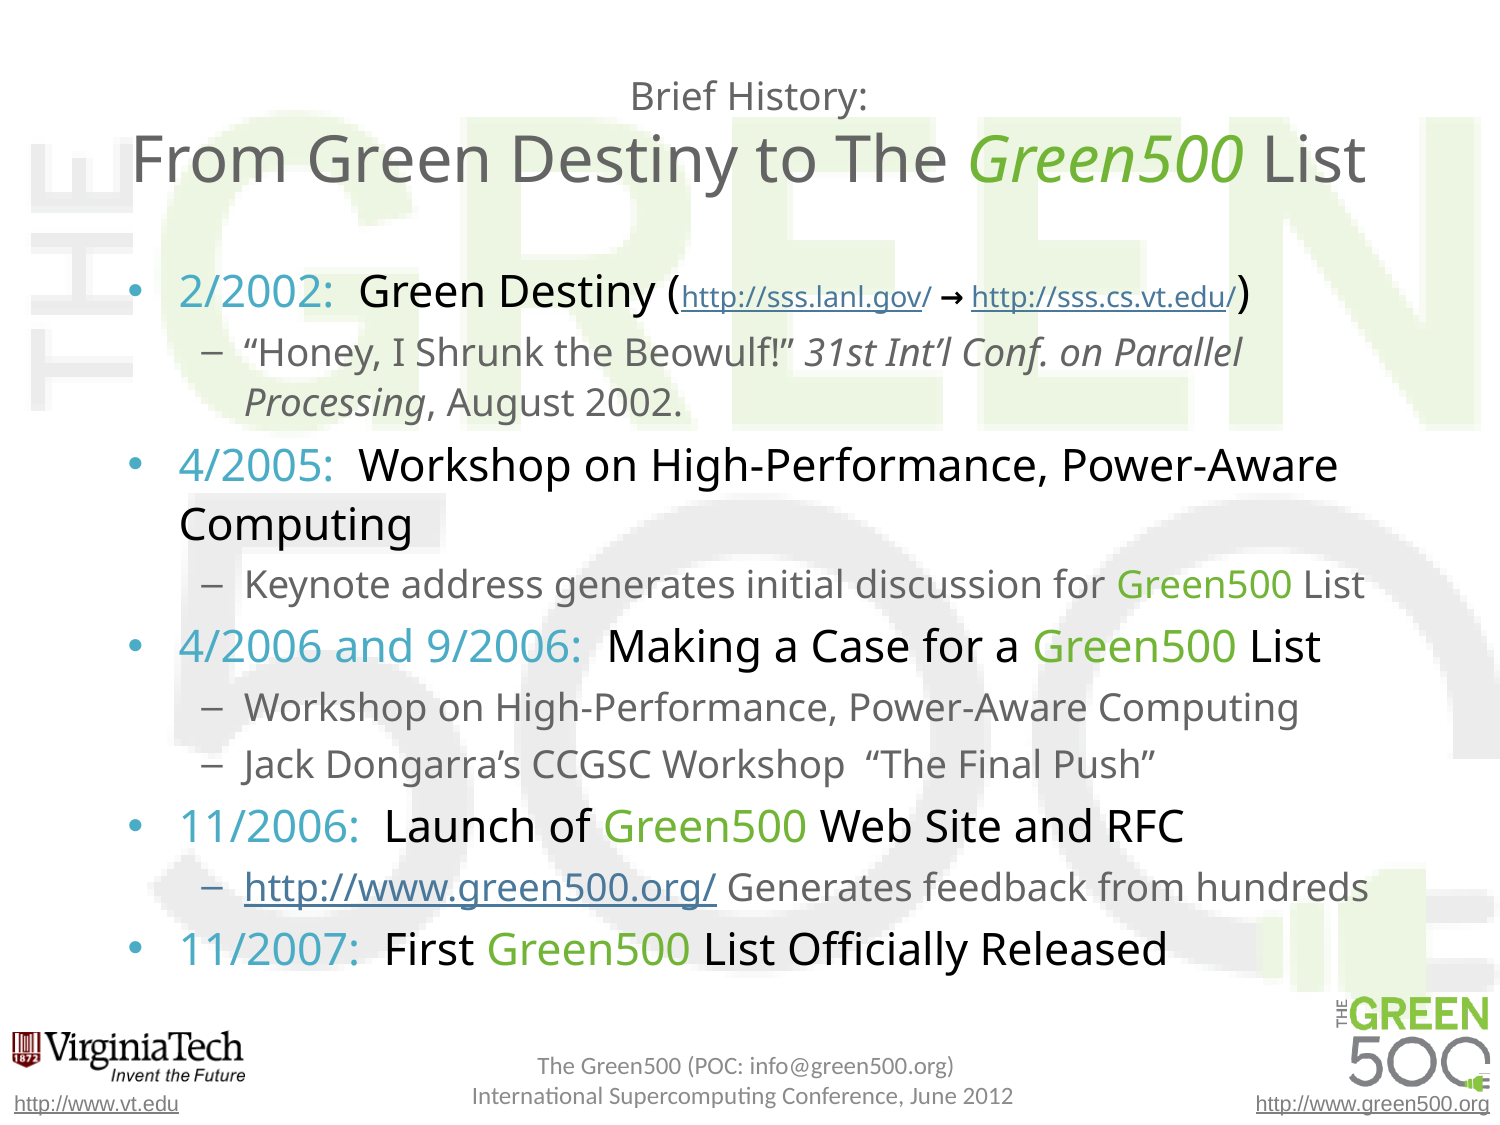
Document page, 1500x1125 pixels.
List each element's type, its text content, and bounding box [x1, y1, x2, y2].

title Brief History: From Green Destiny to The Green500 List [59, 62, 1439, 205]
list 2/2002: Green Destiny (http://sss.lanl.gov/ → http://sss.cs.vt.edu/) “Honey, I Shrunk the Beowulf!” 31st Int’l Conf. on Parallel Processing, August 2002. 4/2005: Workshop on High-Performance, Power-Aware Computing Keynote address generates initial discussion for Green500 List 4/2006 and 9/2006: Making a Case for a Green500 List Workshop on High-Performance, Power-Aware Computing Jack Dongarra’s CCGSC Workshop “The Final Push” 11/2006: Launch of Green500 Web Site and RFC http://www.green500.org/ Generates feedback from hundreds 11/2007: First Green500 List Officially Released [112, 249, 1388, 1079]
picture [12, 1030, 246, 1083]
